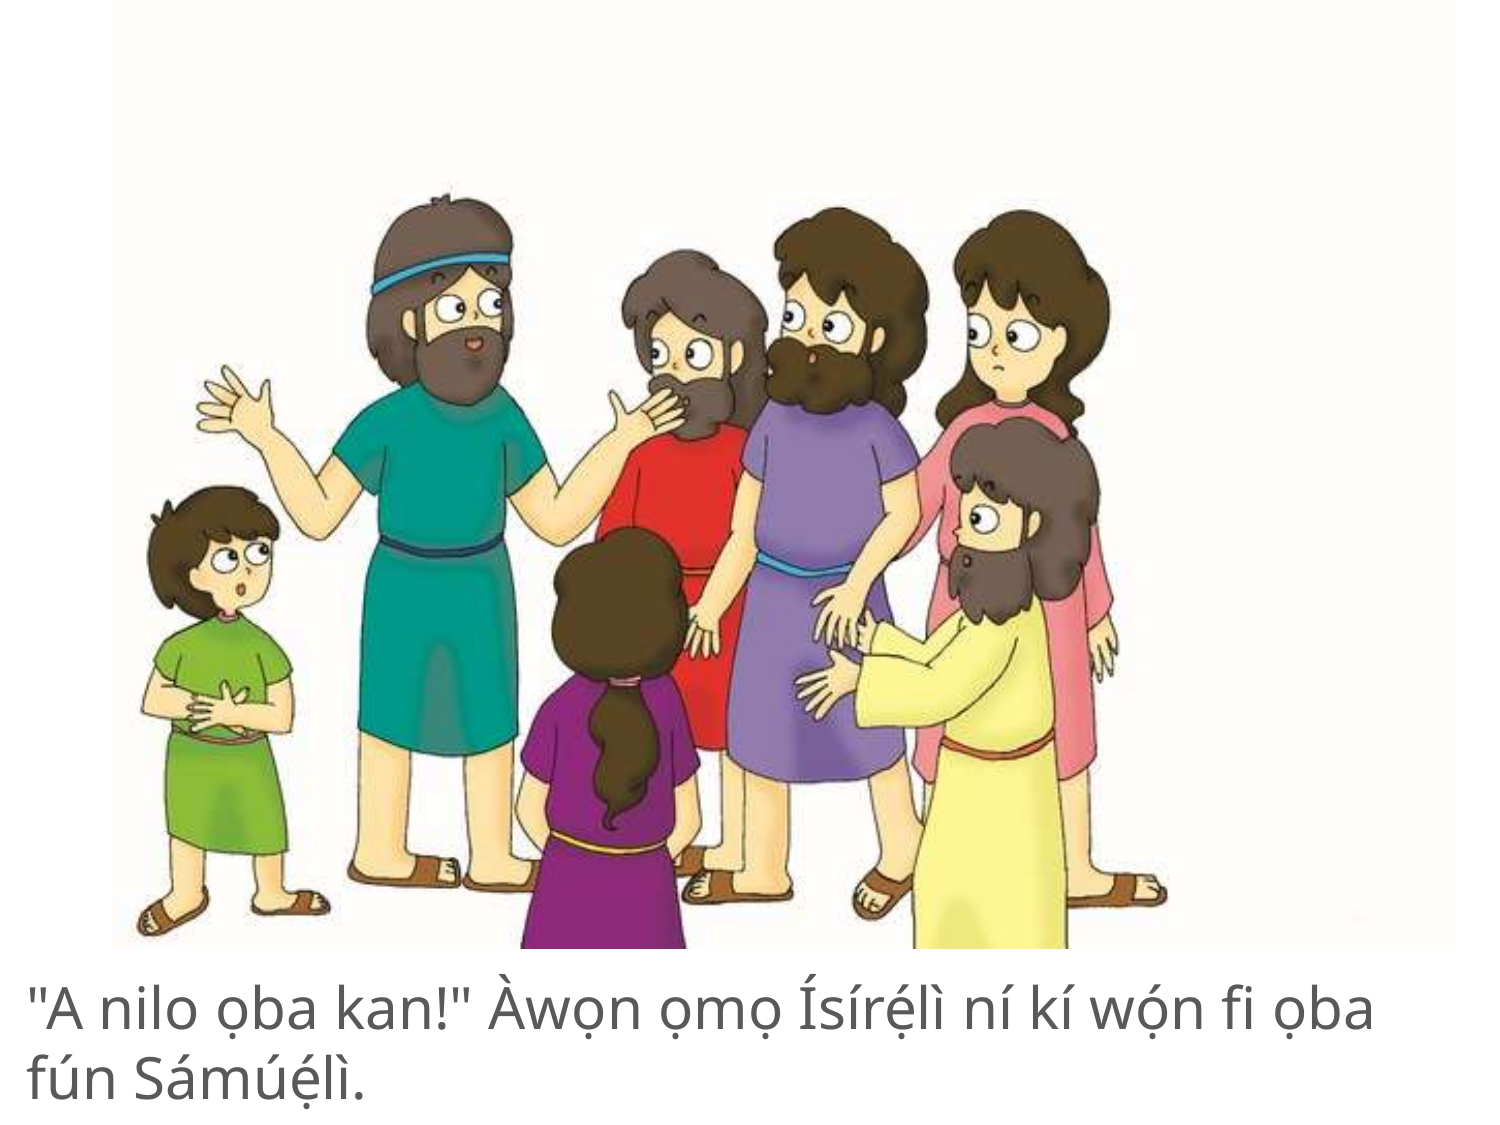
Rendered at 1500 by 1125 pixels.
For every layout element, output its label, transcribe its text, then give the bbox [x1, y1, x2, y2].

text_box "A nilo ọba kan!" Àwọn ọmọ Ísírẹ́lì ní kí wọ́n fi ọba fún Sámúẹ́lì. [11, 964, 1483, 1119]
picture [111, 0, 1455, 950]
